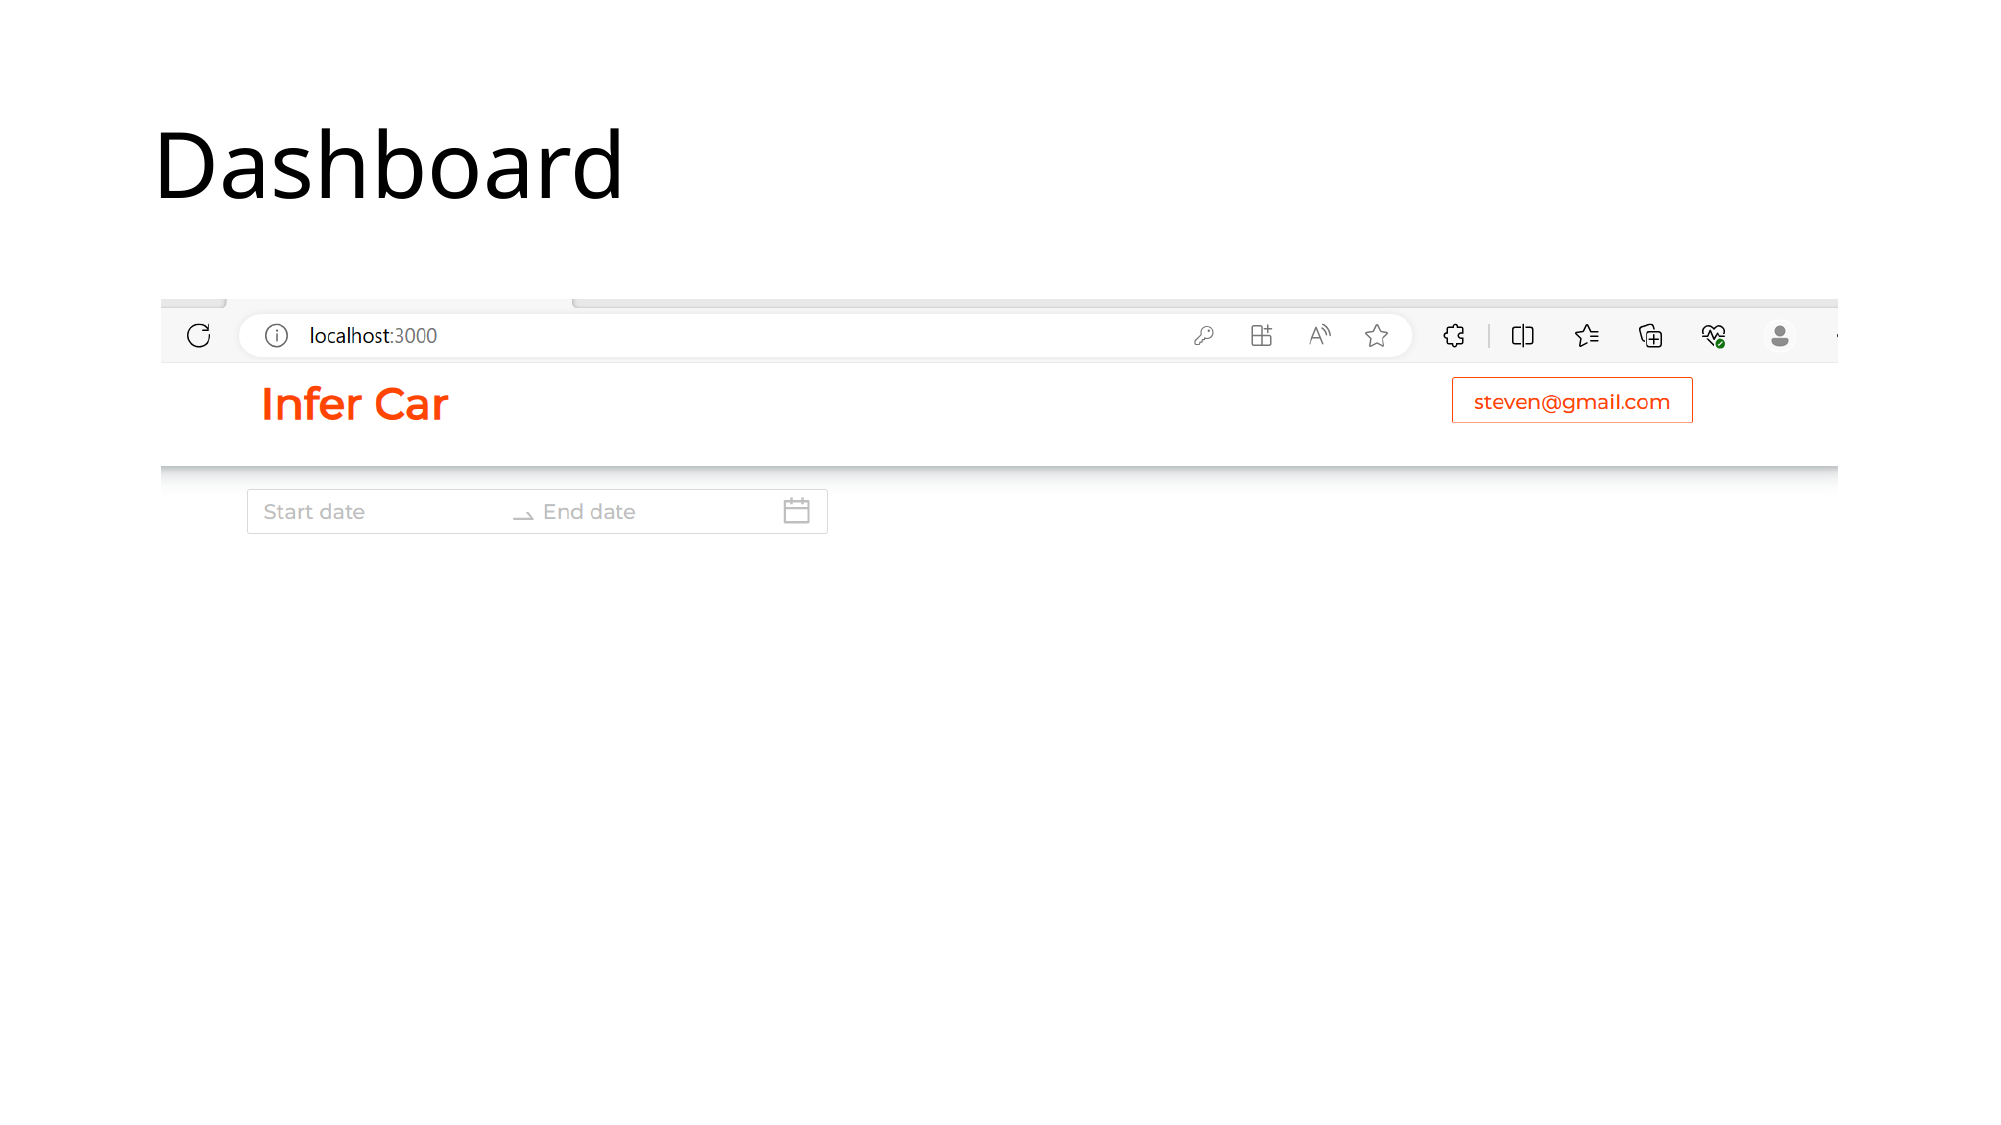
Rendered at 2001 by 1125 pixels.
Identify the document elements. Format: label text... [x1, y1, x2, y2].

title Dashboard [137, 59, 1863, 278]
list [161, 299, 1838, 1014]
